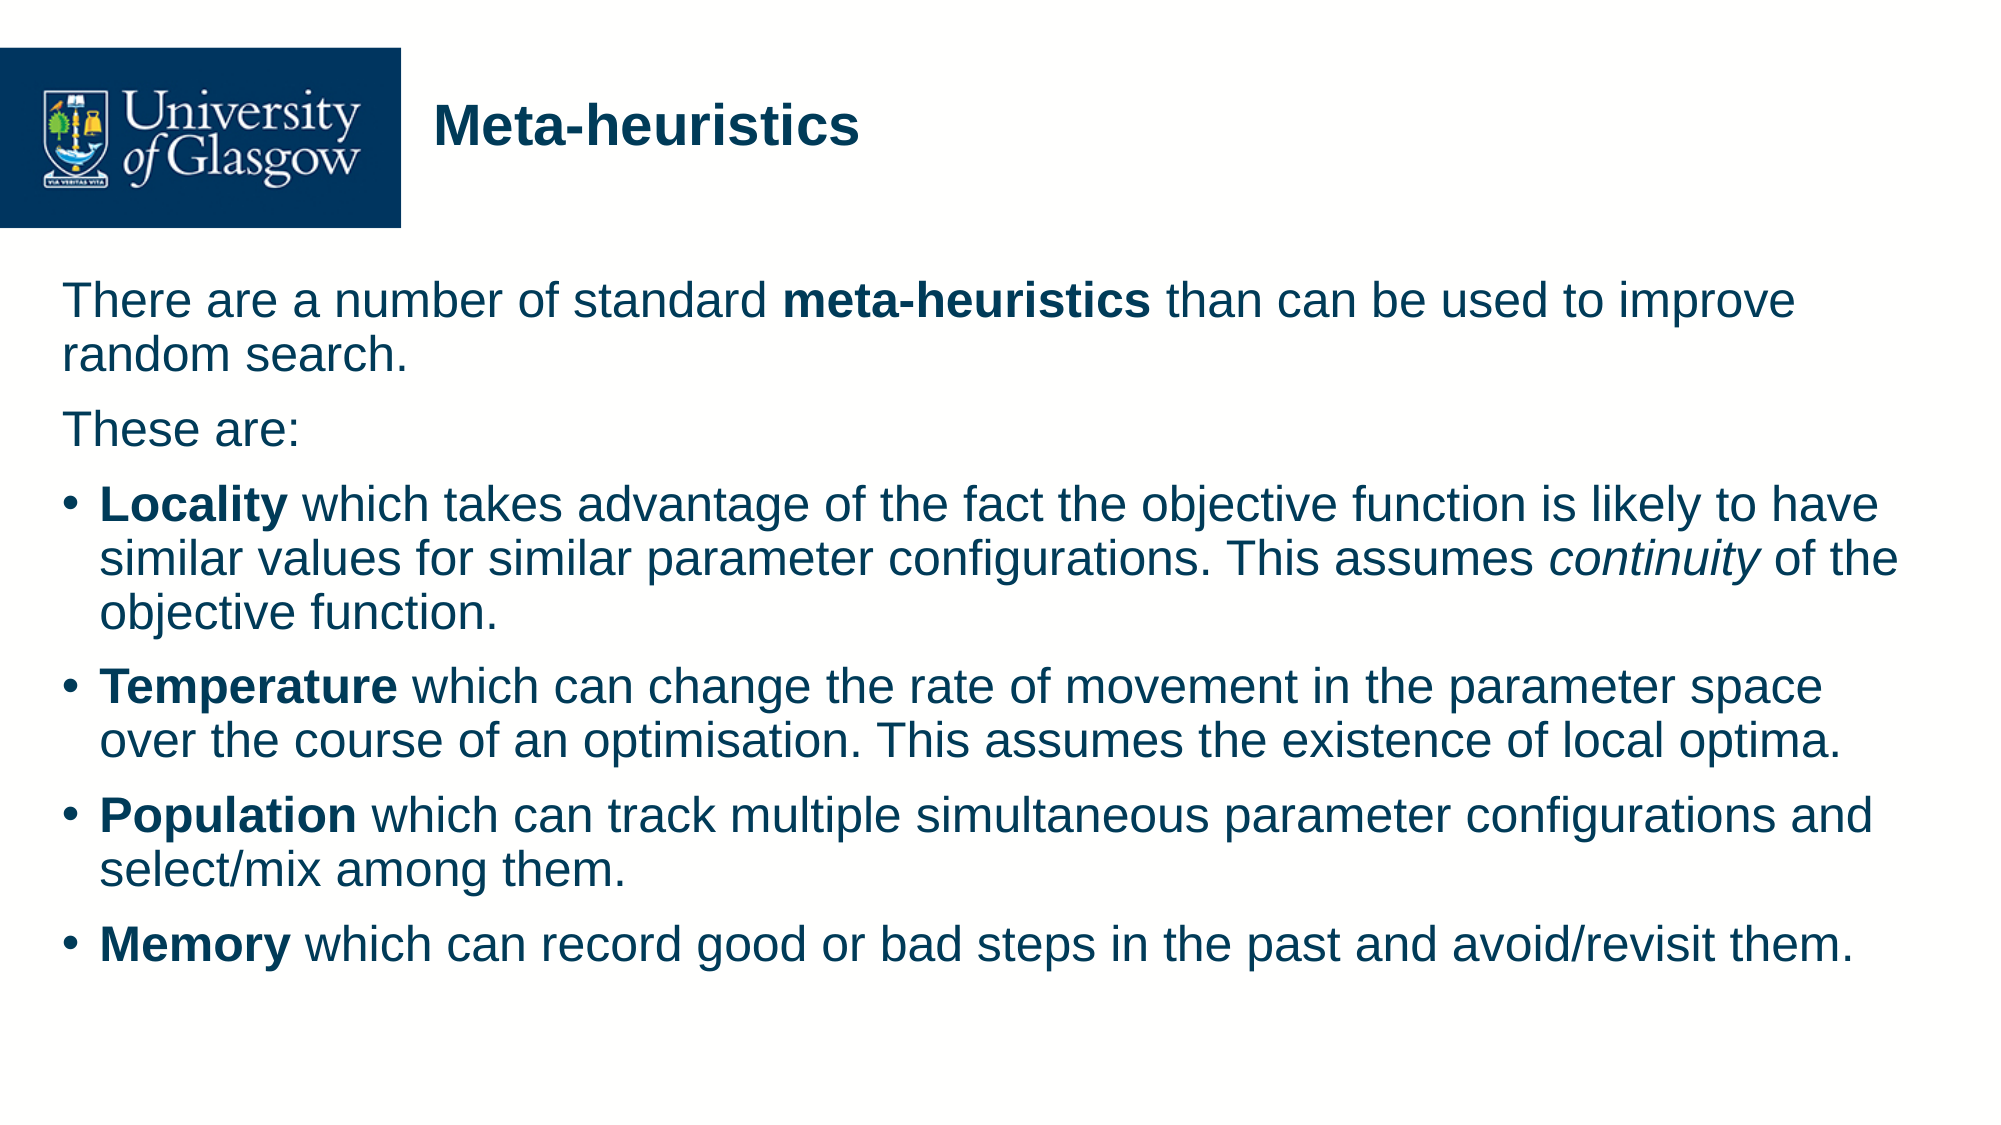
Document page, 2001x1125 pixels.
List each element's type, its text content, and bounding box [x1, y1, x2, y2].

list There are a number of standard meta-heuristics than can be used to improve random search. These are: Locality which takes advantage of the fact the objective function is likely to have similar values for similar parameter configurations. This assumes continuity of the objective function. Temperature which can change the rate of movement in the parameter space over the course of an optimisation. This assumes the existence of local optima. Population which can track multiple simultaneous parameter configurations and select/mix among them. Memory which can record good or bad steps in the past and avoid/revisit them. [46, 266, 1930, 1023]
title Meta-heuristics [418, 87, 1930, 234]
picture [0, 0, 2000, 1125]
